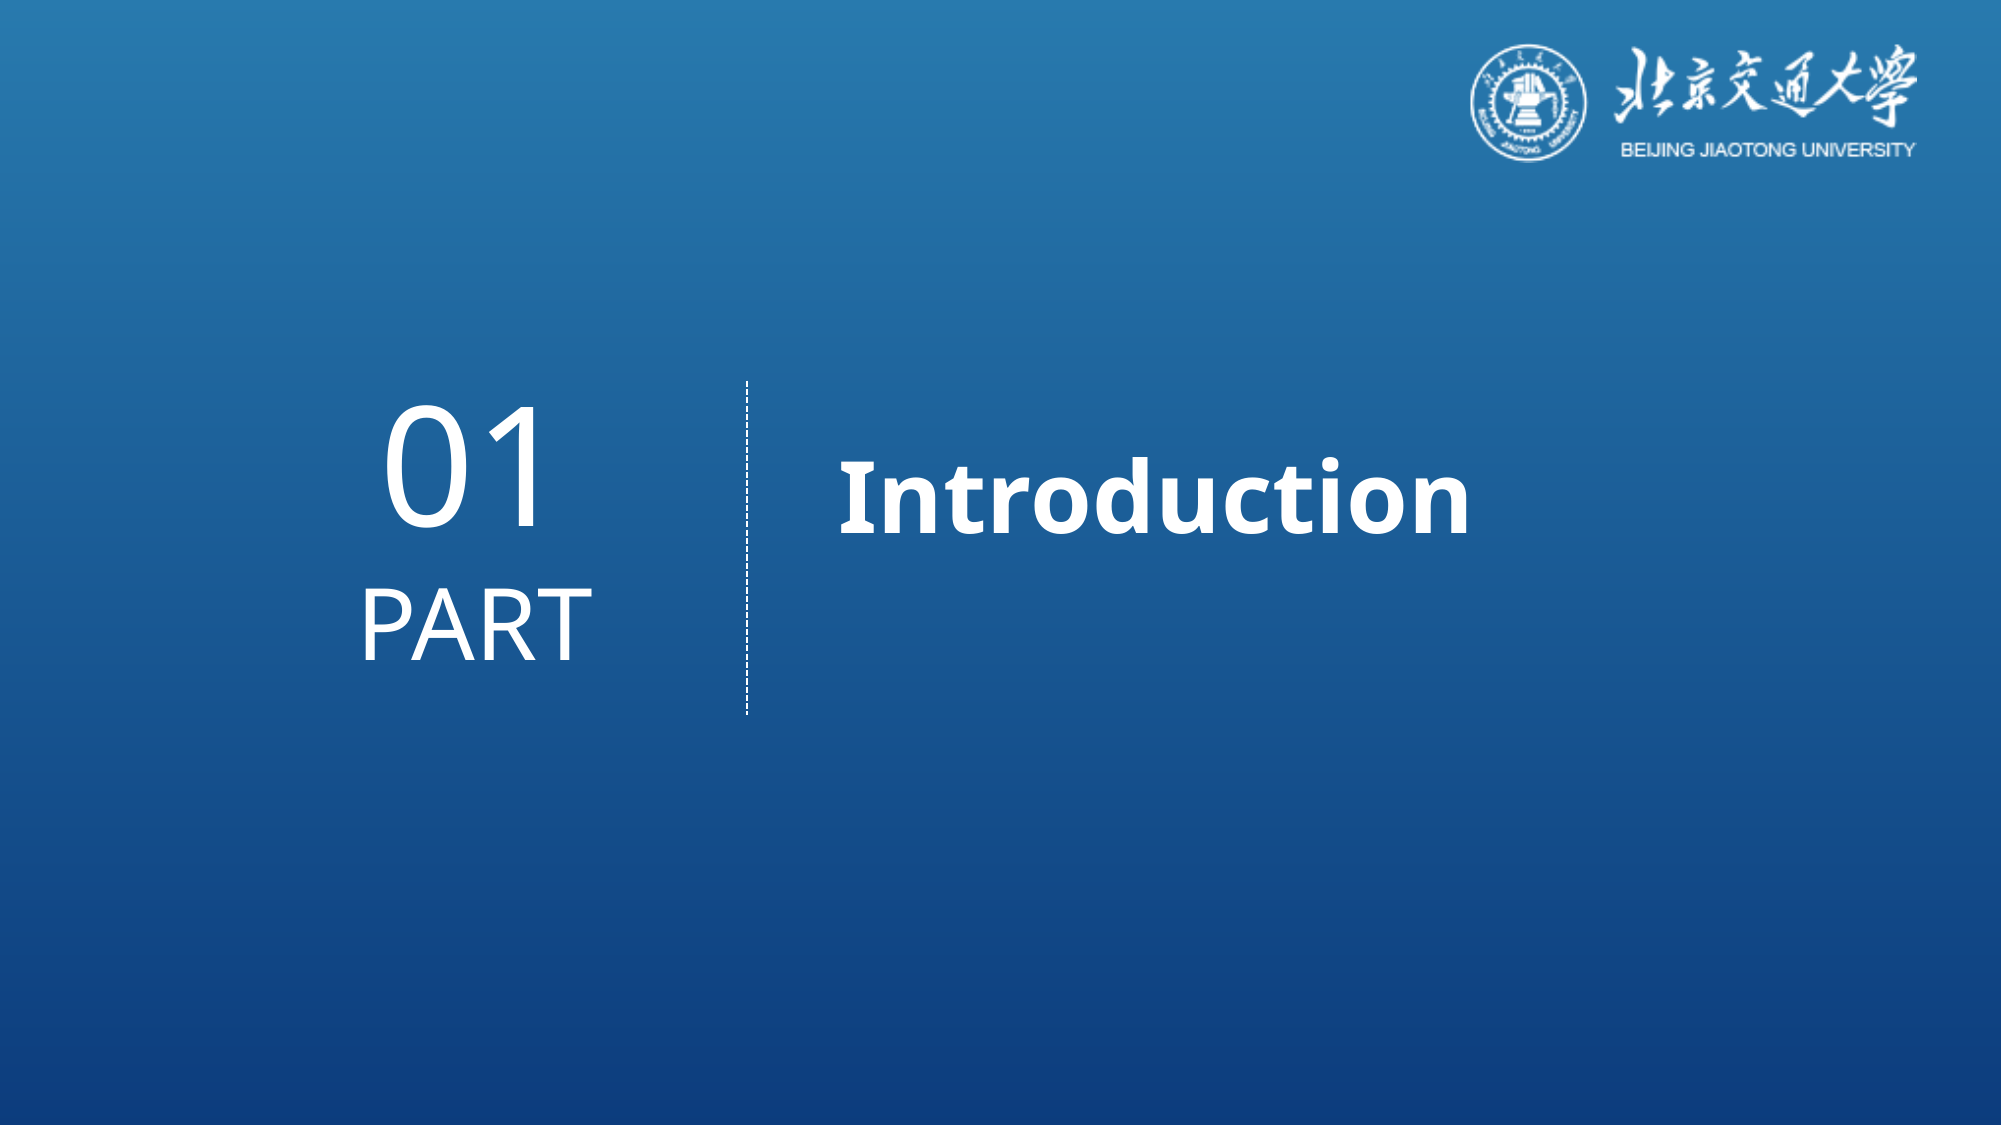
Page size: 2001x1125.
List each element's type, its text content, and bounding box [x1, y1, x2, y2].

text_box [0, 0, 2000, 1125]
text_box Introduction [824, 426, 1555, 561]
text_box 01 PART [227, 352, 723, 688]
picture [1469, 43, 1963, 164]
